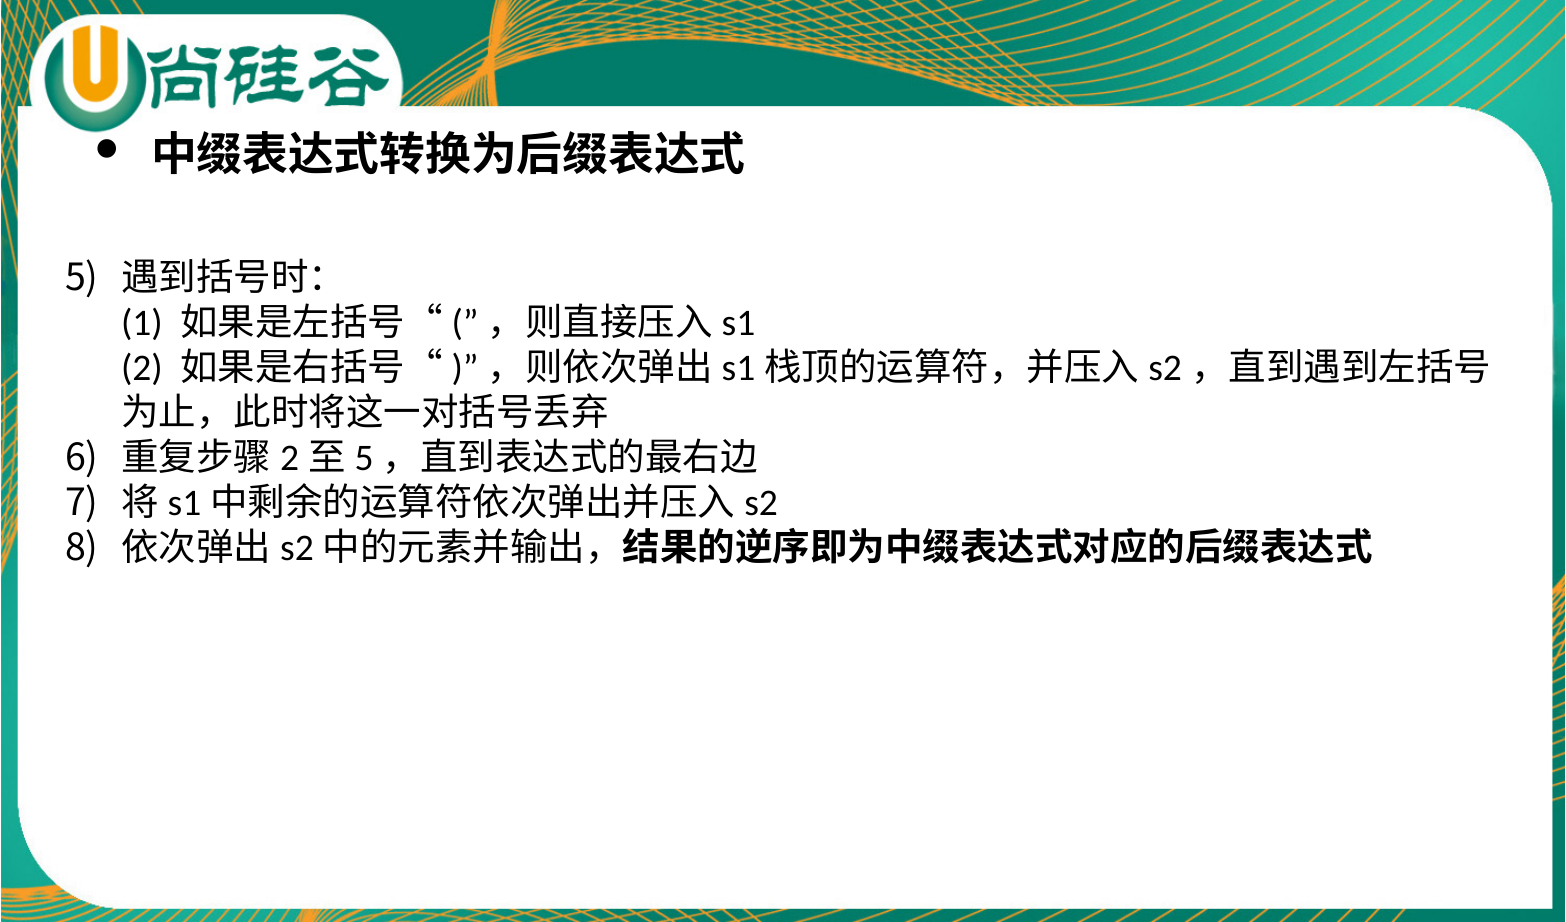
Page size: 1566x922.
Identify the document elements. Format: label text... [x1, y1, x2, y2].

text_box 遇到括号时： (1) 如果是左括号“(”，则直接压入s1 (2) 如果是右括号“)”，则依次弹出s1栈顶的运算符，并压入s2，直到遇到左括号为止，此时将这一对括号丢弃 重复步骤2至5，直到表达式的最右边 将s1中剩余的运算符依次弹出并压入s2 依次弹出s2中的元素并输出，结果的逆序即为中缀表达式对应的后缀表达式 [50, 200, 1515, 666]
picture [0, 0, 1566, 922]
text_box 中缀表达式转换为后缀表达式 [79, 123, 1325, 188]
